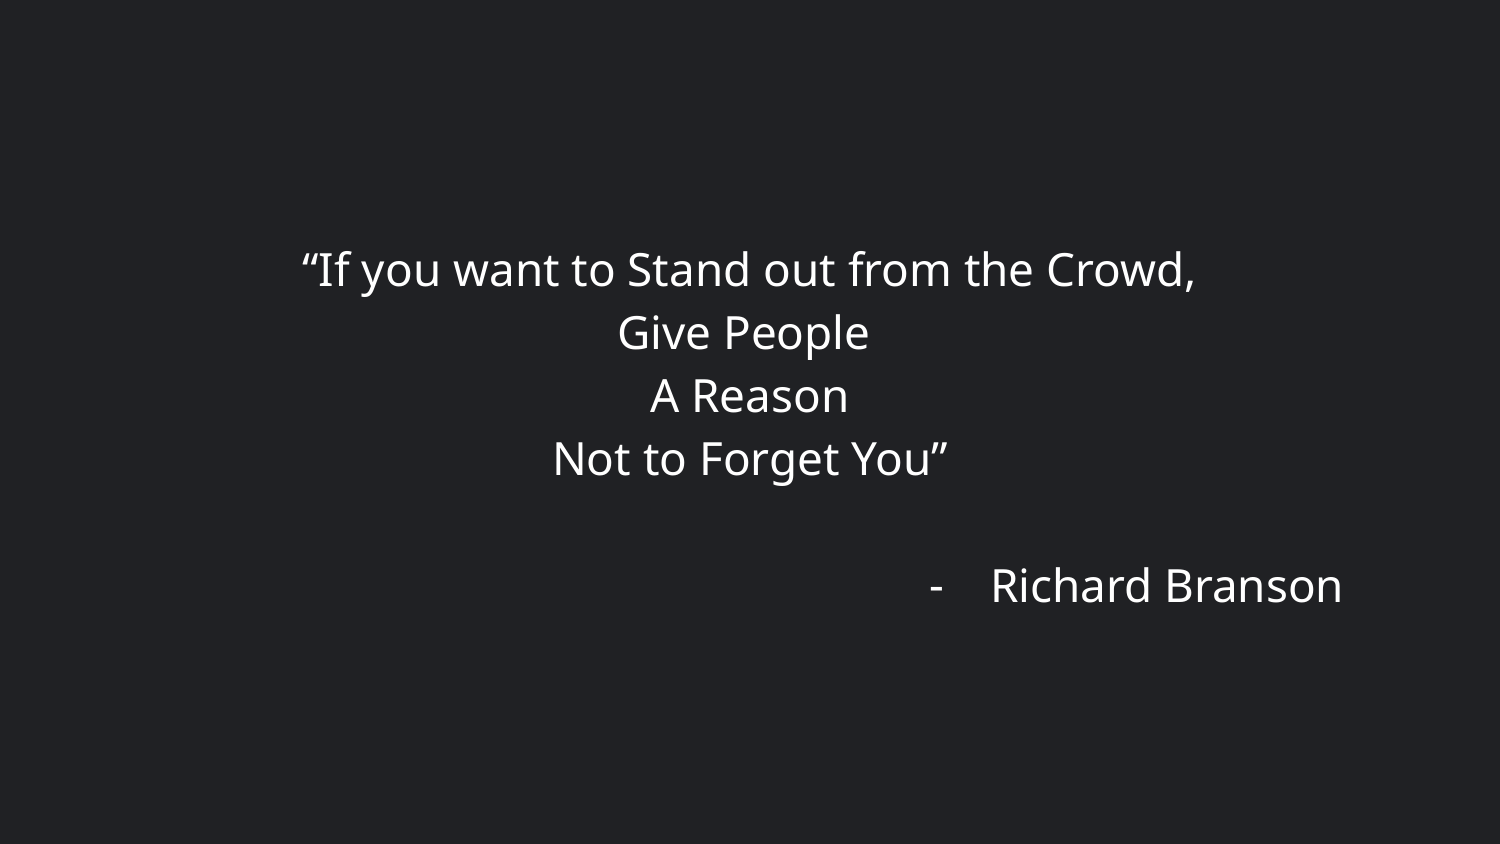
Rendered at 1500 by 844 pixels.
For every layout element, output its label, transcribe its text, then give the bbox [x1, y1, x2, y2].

title “If you want to Stand out from the Crowd, Give People A Reason Not to Forget You” Richard Branson [140, 212, 1360, 632]
